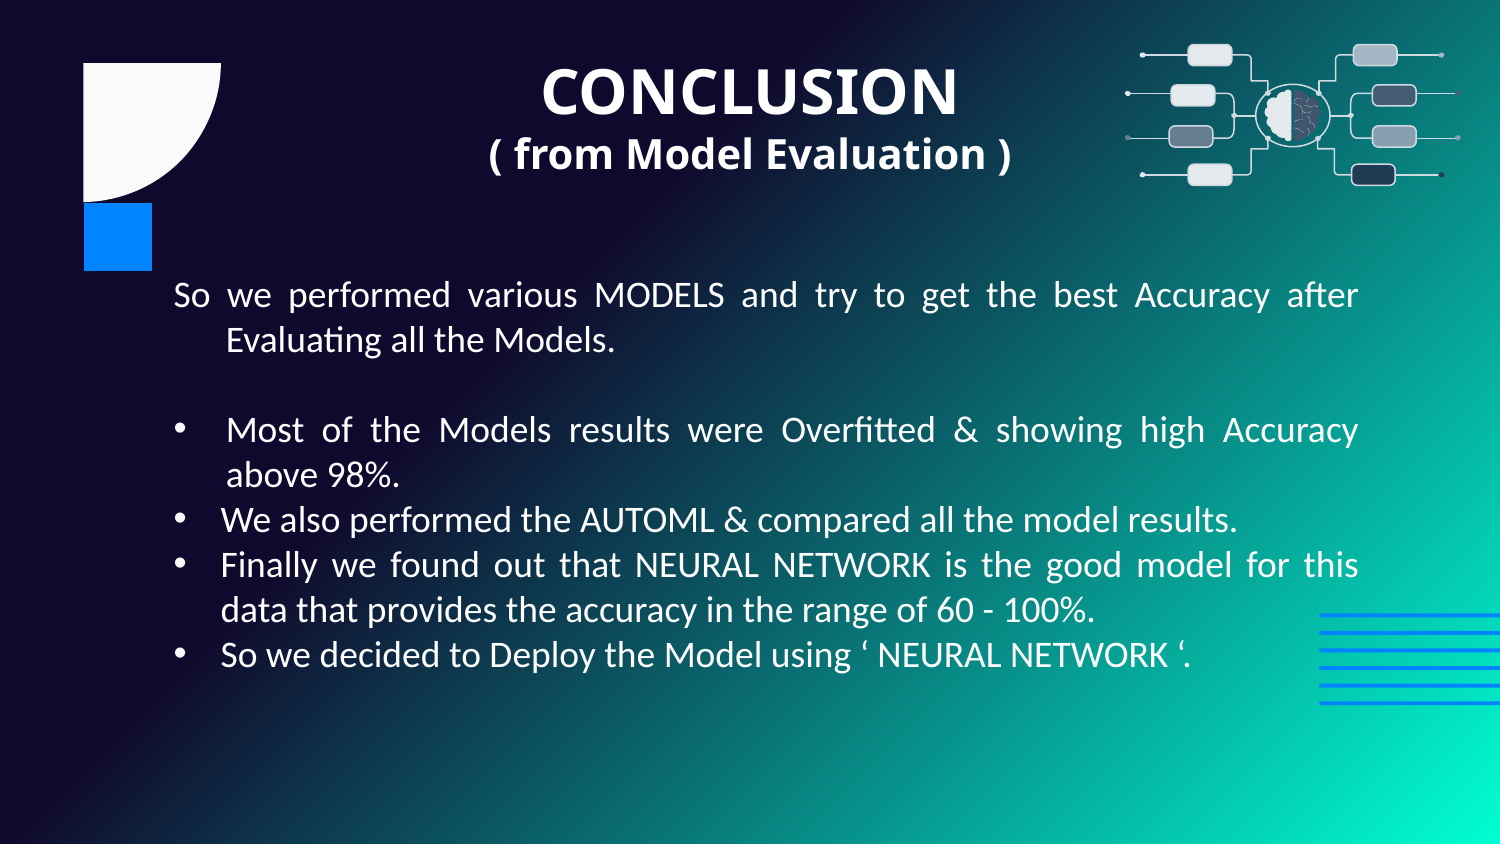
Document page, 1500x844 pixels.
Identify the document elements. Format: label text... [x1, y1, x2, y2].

subtitle So we performed various MODELS and try to get the best Accuracy after Evaluating all the Models. Most of the Models results were Overfitted & showing high Accuracy above 98%. We also performed the AUTOML & compared all the model results. Finally we found out that NEURAL NETWORK is the good model for this data that provides the accuracy in the range of 60 - 100%. So we decided to Deploy the Model using ‘ NEURAL NETWORK ‘. [135, 367, 1376, 775]
title CONCLUSION ( from Model Evaluation ) [376, 55, 1119, 175]
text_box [1124, 44, 1461, 186]
